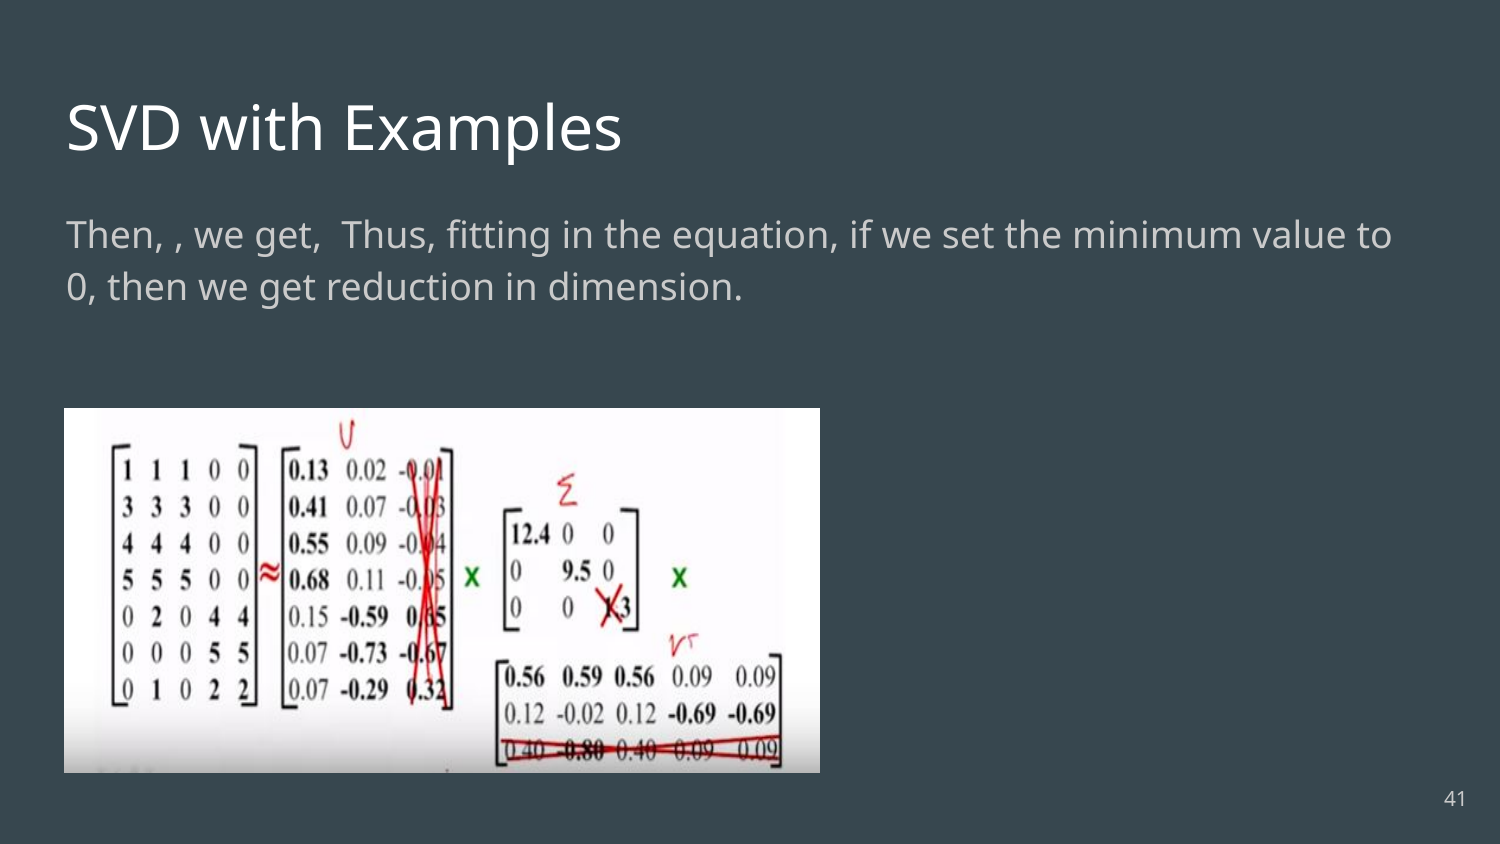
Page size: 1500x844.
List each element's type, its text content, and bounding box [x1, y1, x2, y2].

picture [64, 408, 821, 774]
title SVD with Examples [51, 72, 1449, 167]
slide_number 41 [1392, 767, 1483, 833]
